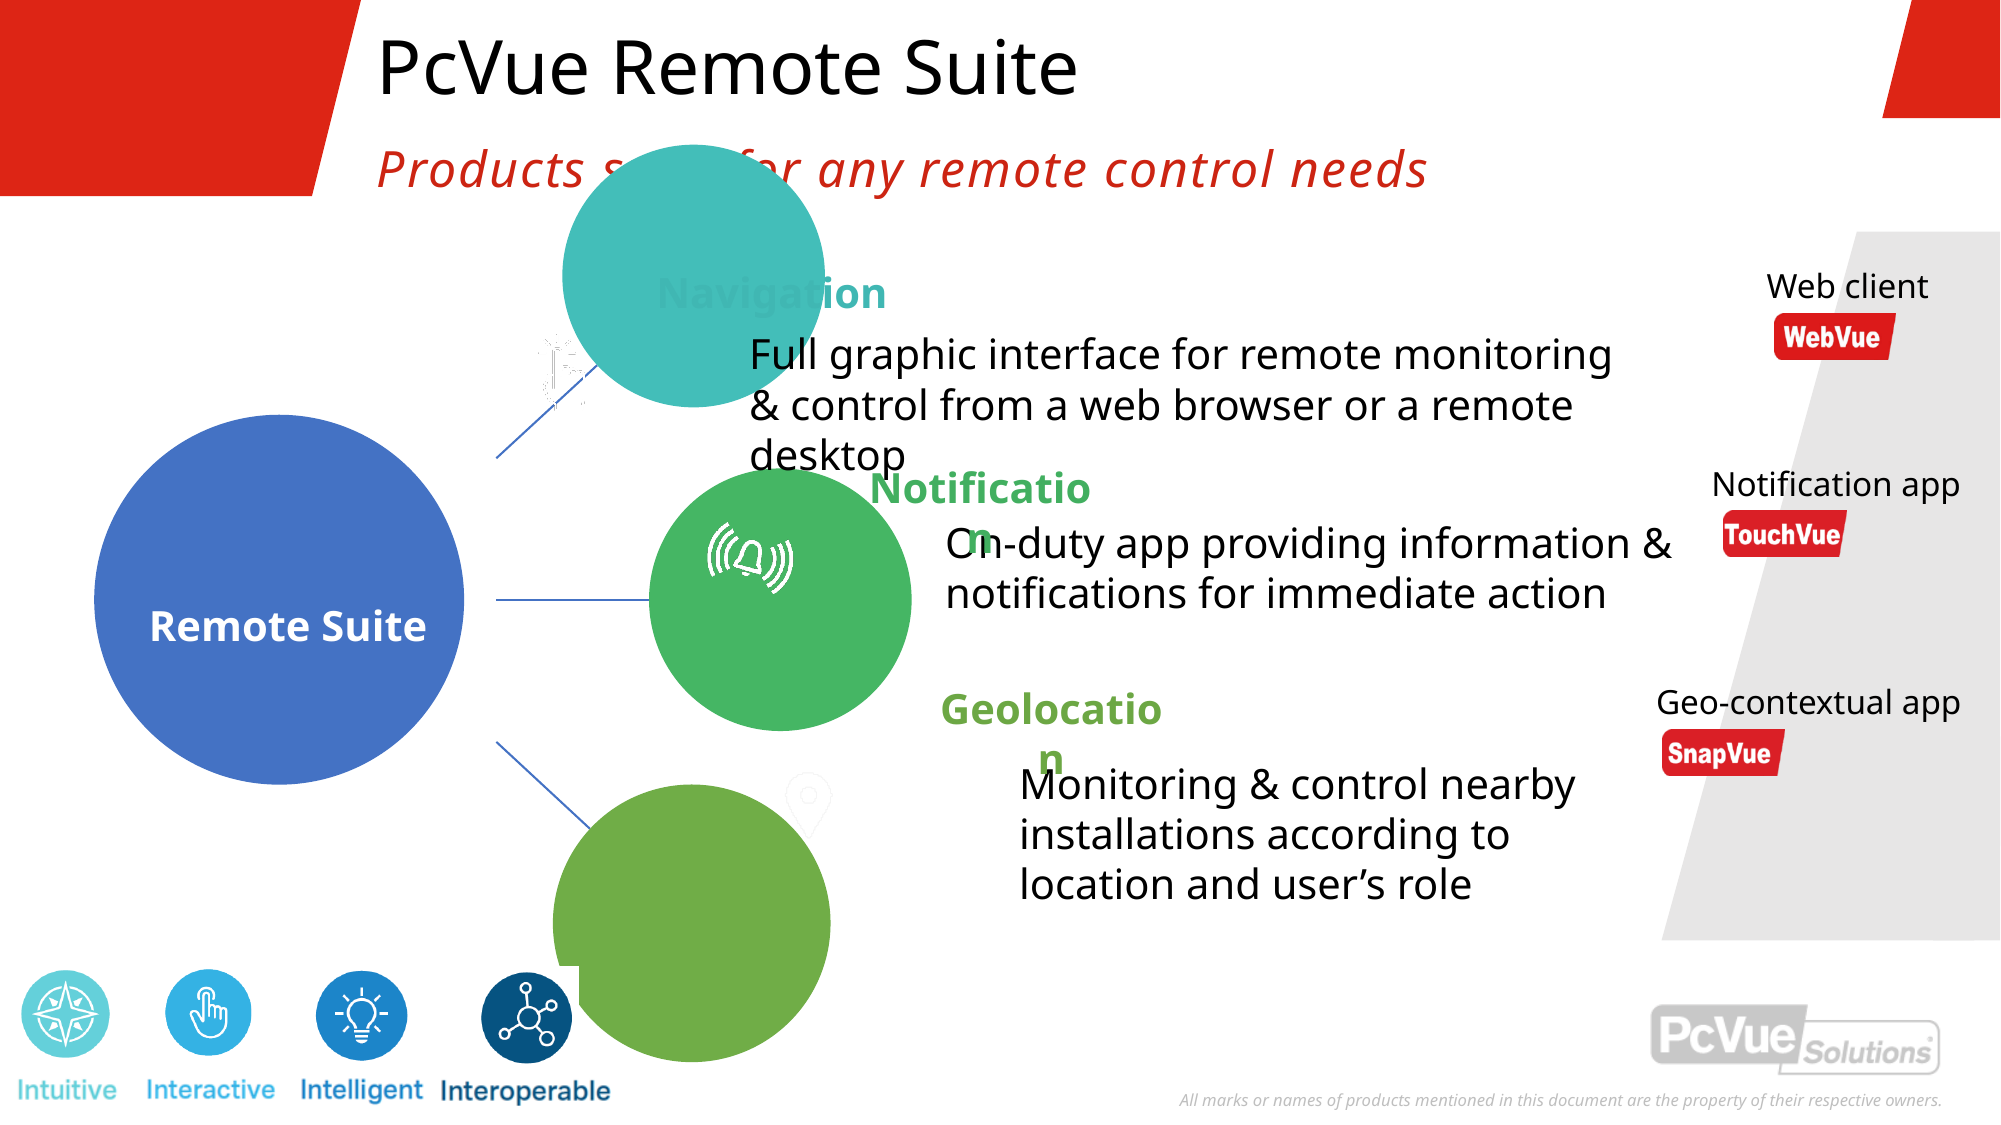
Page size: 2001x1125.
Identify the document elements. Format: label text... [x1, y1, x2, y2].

list PcVue Remote Suite [362, 0, 1906, 119]
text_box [9, 966, 126, 1110]
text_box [429, 966, 621, 1116]
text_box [30, 148, 1848, 1059]
picture [1848, 313, 1896, 360]
text_box Geo-contextual app [1848, 673, 1977, 729]
text_box Web client [1848, 258, 1944, 313]
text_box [139, 962, 281, 1114]
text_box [293, 966, 429, 1115]
text_box Notification app [1848, 456, 1977, 511]
list Products suite for any remote control needs [362, 137, 2000, 220]
